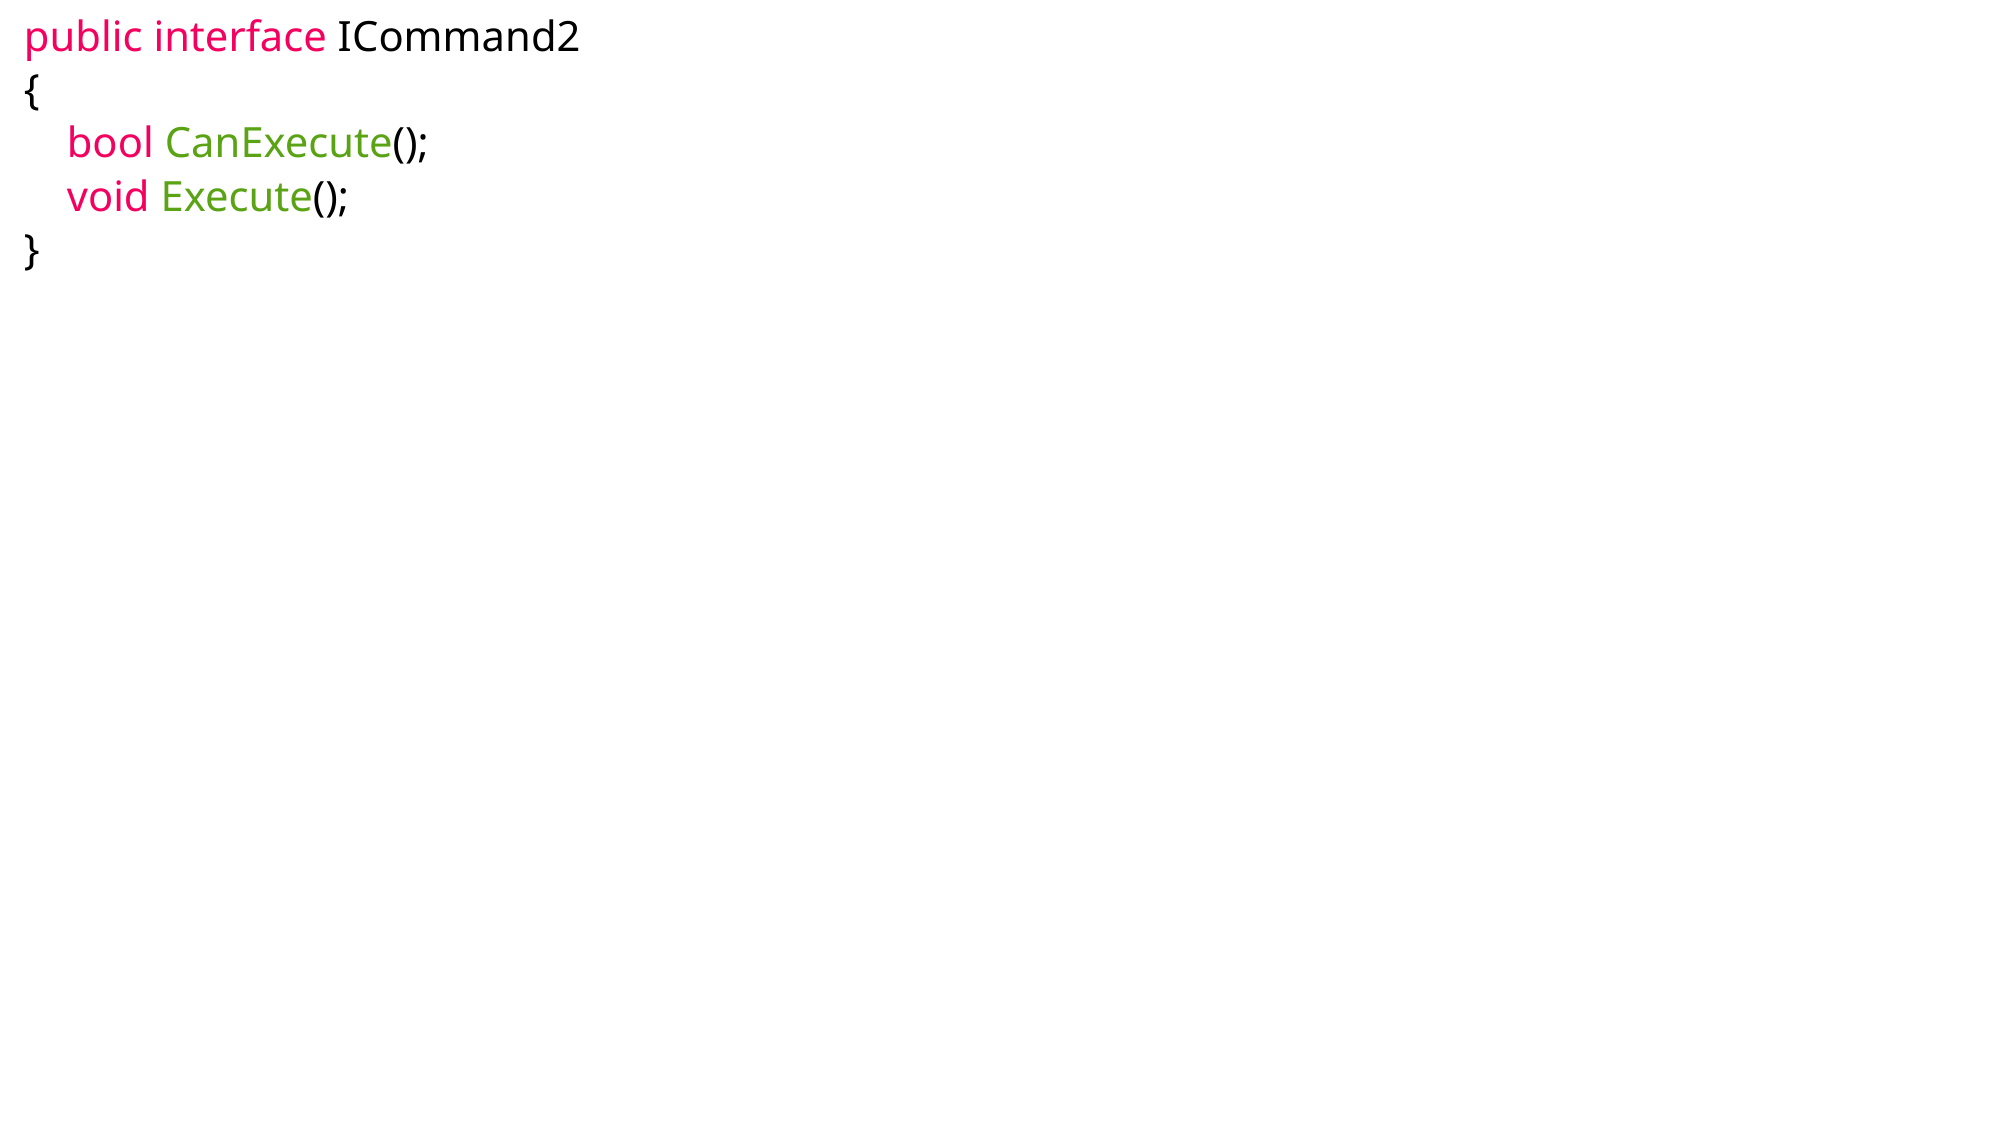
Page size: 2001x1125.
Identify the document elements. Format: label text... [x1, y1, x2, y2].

list public interface ICommand2 { bool CanExecute(); void Execute(); } [0, 0, 2000, 465]
